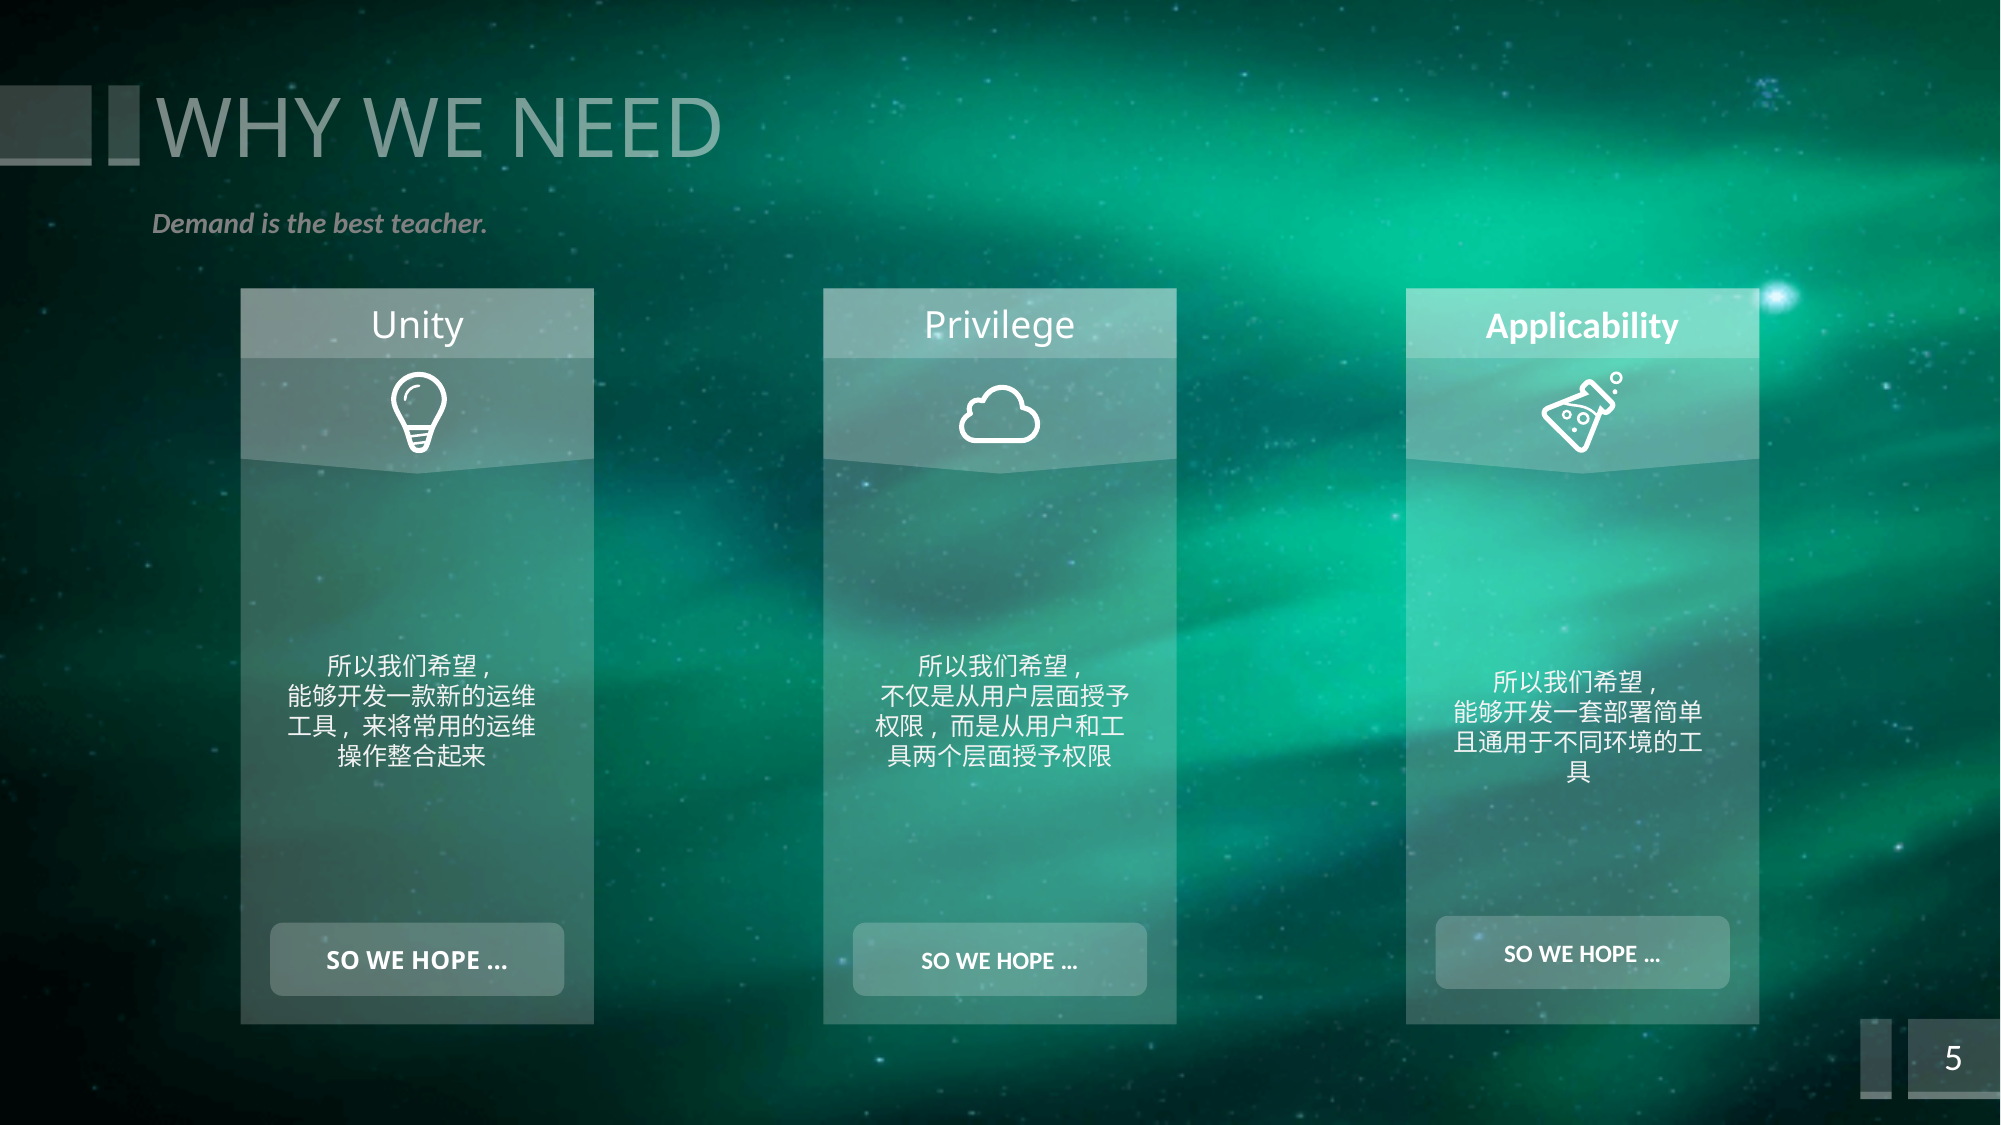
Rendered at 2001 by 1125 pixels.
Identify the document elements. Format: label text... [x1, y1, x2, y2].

title WHY WE NEED [139, 81, 1875, 180]
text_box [240, 288, 594, 1025]
text_box Demand is the best teacher. [137, 197, 1743, 247]
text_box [1406, 288, 1760, 1025]
picture [0, 0, 2001, 1125]
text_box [823, 288, 1177, 1025]
